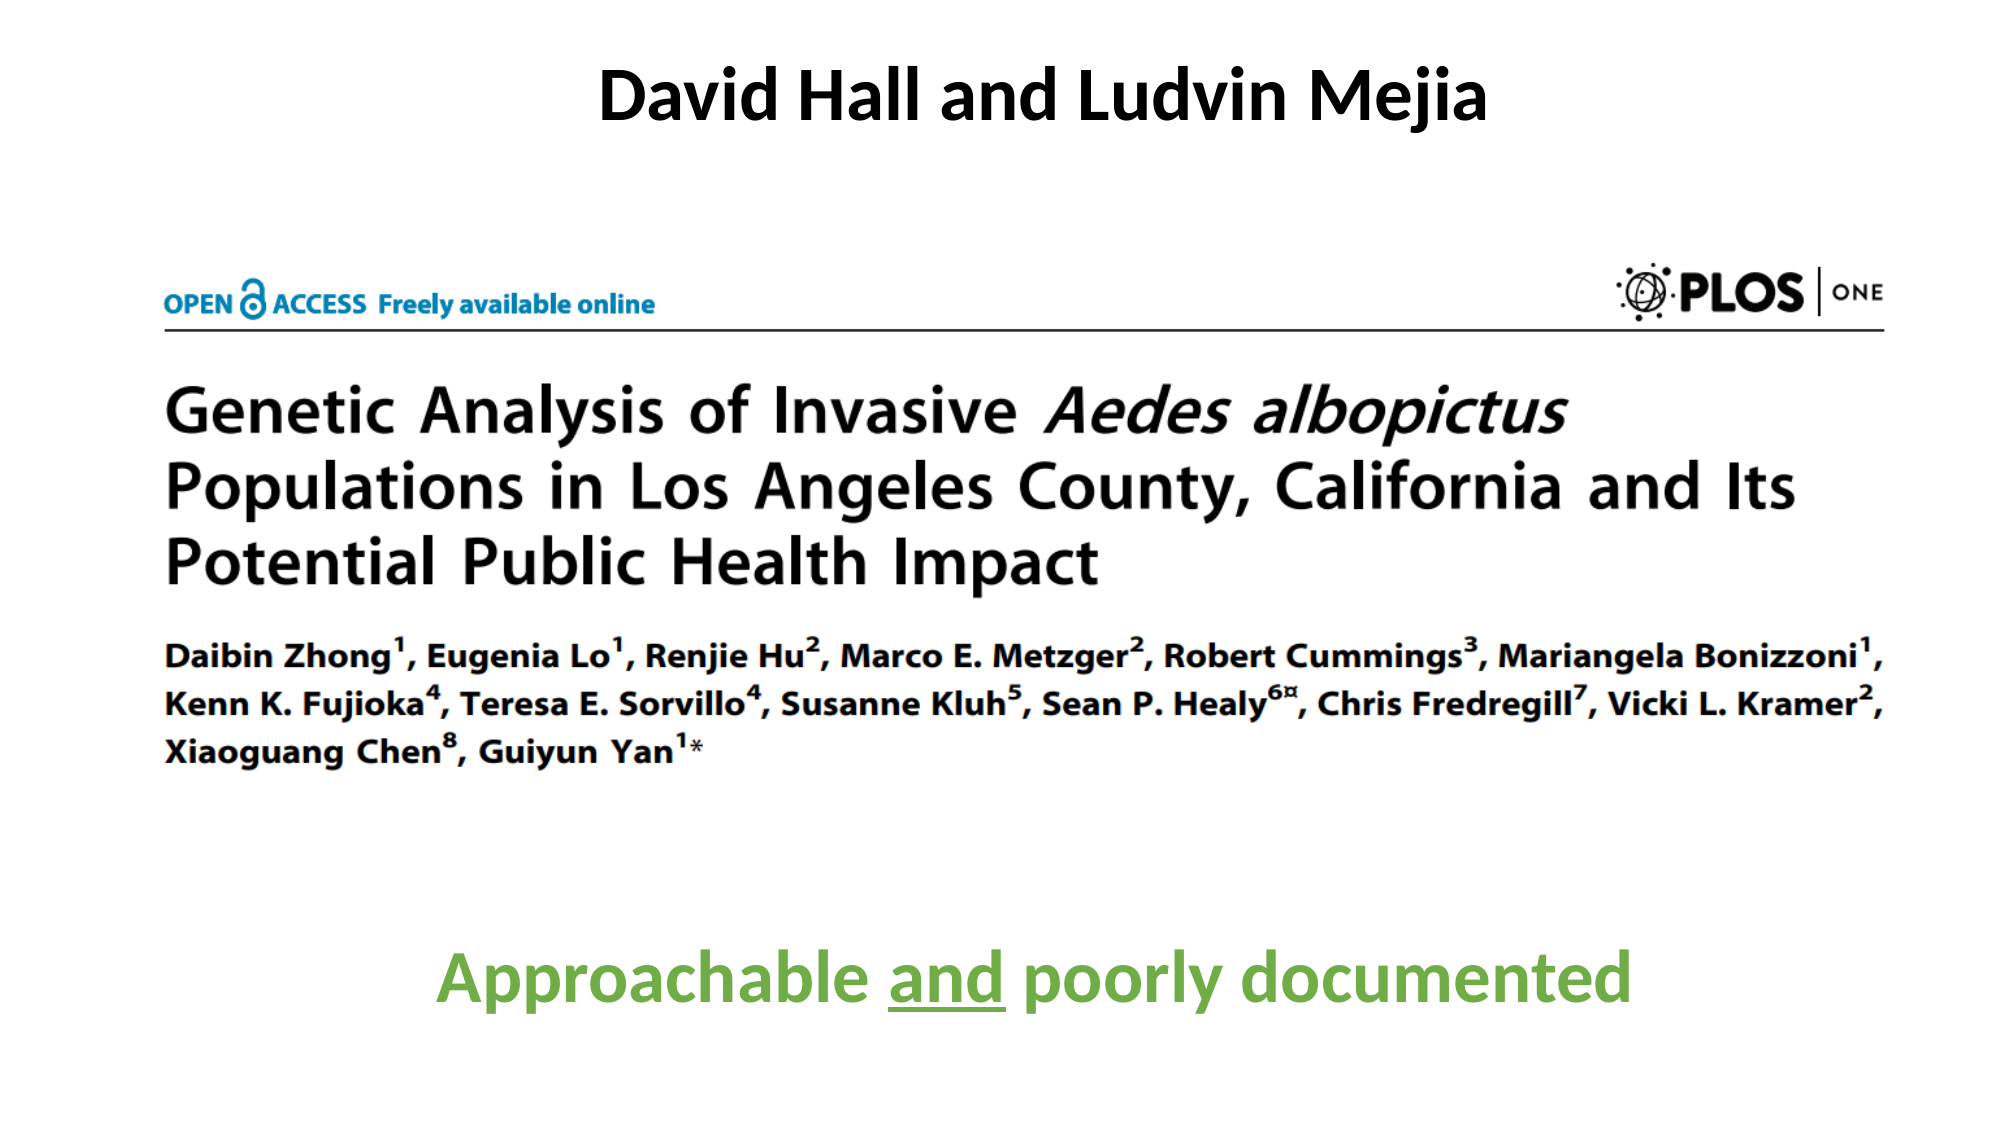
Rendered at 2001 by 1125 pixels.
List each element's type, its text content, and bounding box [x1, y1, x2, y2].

text_box David Hall and Ludvin Mejia [393, 16, 1695, 175]
text_box Approachable and poorly documented [421, 919, 1666, 1070]
picture [135, 258, 1952, 789]
